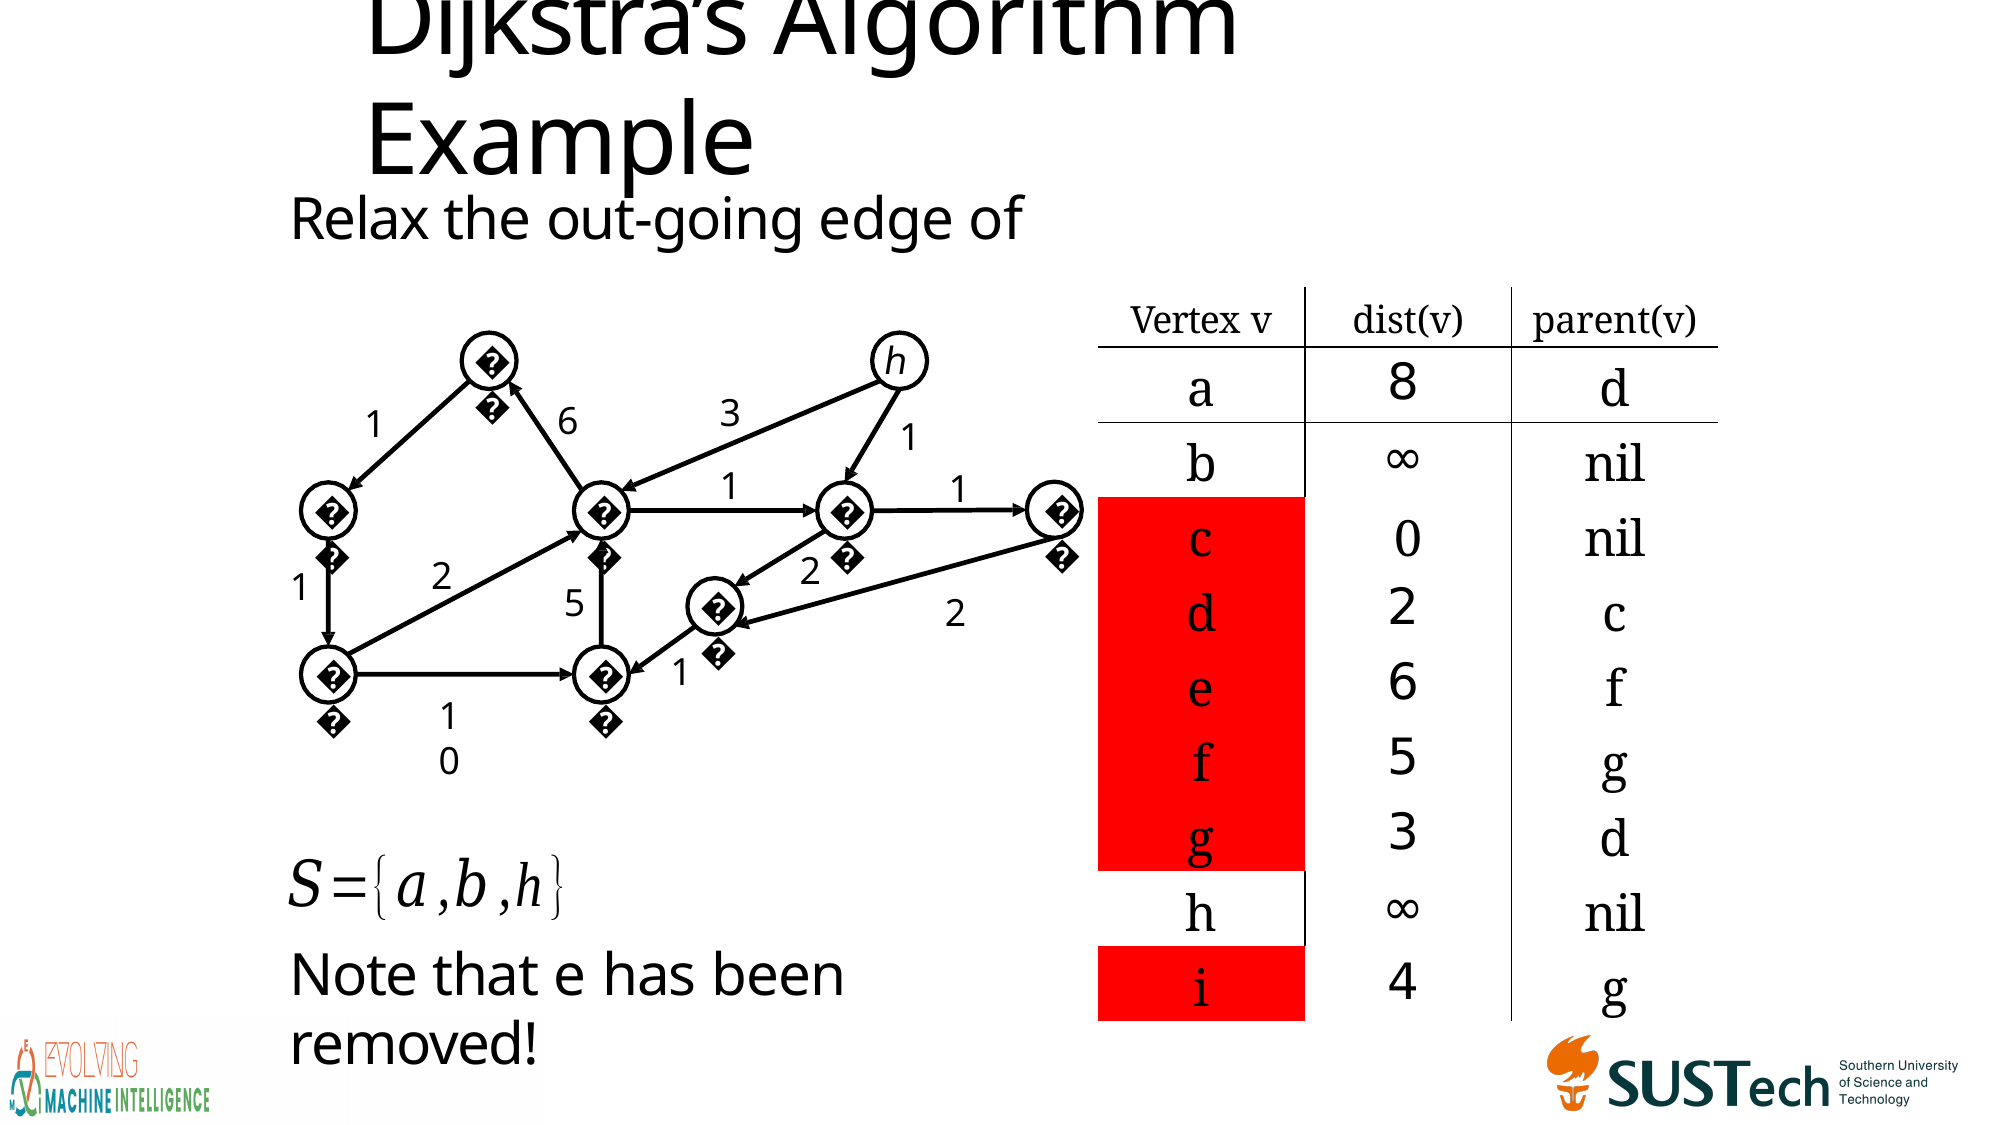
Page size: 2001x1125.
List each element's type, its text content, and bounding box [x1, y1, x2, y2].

title Dijkstra’s Algorithm Example [361, 0, 1624, 195]
table_cell 2 [1305, 572, 1511, 647]
table_cell 3 [1305, 797, 1511, 871]
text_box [942, 587, 968, 635]
table_cell 0 [1305, 497, 1511, 572]
table_cell g [1098, 797, 1305, 871]
table_cell 8 [1306, 348, 1511, 422]
table_cell g [1512, 722, 1718, 797]
table_cell c [1512, 572, 1718, 647]
table_cell nil [1512, 423, 1718, 497]
table_cell nil [1512, 497, 1718, 572]
table_cell d [1512, 348, 1718, 422]
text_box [287, 937, 1102, 1077]
table_cell ∞ [1306, 423, 1511, 497]
table_cell d [1512, 797, 1718, 871]
table_cell b [1098, 423, 1304, 497]
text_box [362, 398, 388, 446]
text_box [717, 386, 743, 434]
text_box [287, 332, 1082, 741]
table_cell d [1098, 572, 1305, 647]
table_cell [1098, 871, 1511, 1021]
table_cell 5 [1305, 722, 1511, 797]
table_cell f [1098, 722, 1305, 797]
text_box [436, 689, 483, 782]
table_header dist(v) [1306, 287, 1511, 346]
table_header Vertex v [1098, 287, 1304, 346]
table_cell a [1098, 348, 1304, 422]
table_cell 6 [1305, 647, 1511, 722]
table_cell c [1098, 497, 1305, 572]
table_header parent(v) [1512, 287, 1718, 346]
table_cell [1512, 871, 1718, 1021]
table_cell f [1512, 647, 1718, 722]
table_cell e [1098, 647, 1305, 722]
picture [1547, 1035, 1958, 1111]
picture [0, 1012, 547, 1125]
